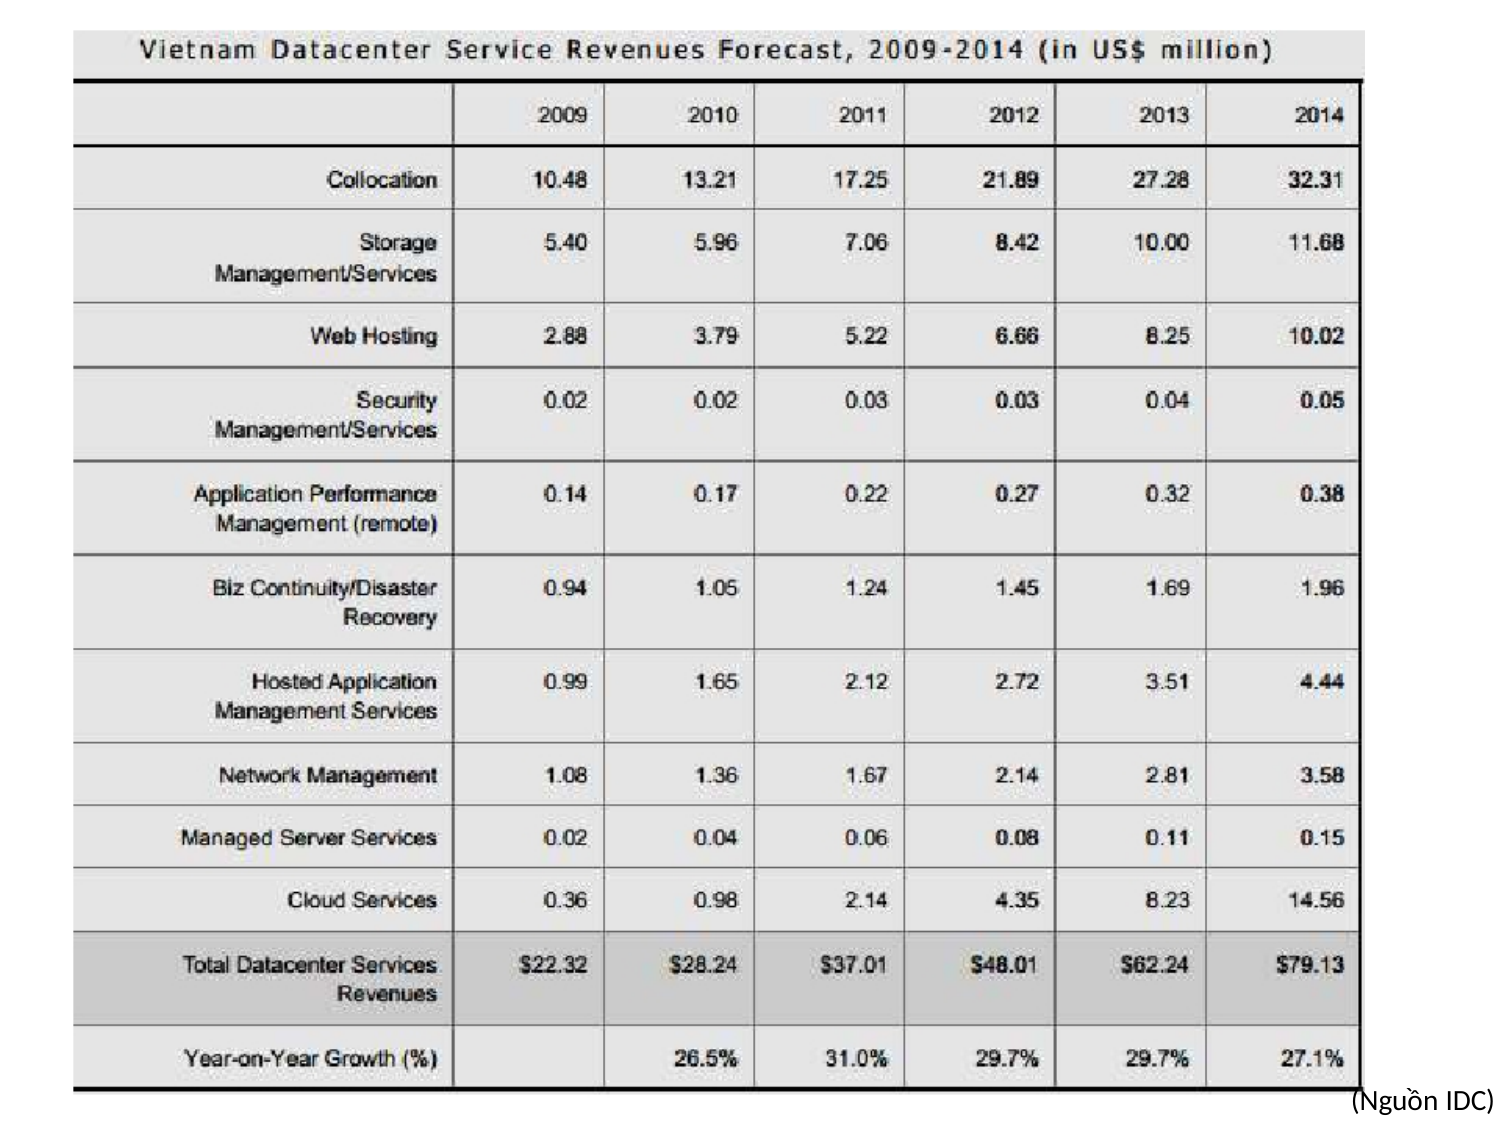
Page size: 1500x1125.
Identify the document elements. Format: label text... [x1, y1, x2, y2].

text_box (Nguồn IDC) [1350, 1087, 1495, 1124]
picture [72, 28, 1365, 1099]
text_box [0, 0, 1500, 1125]
